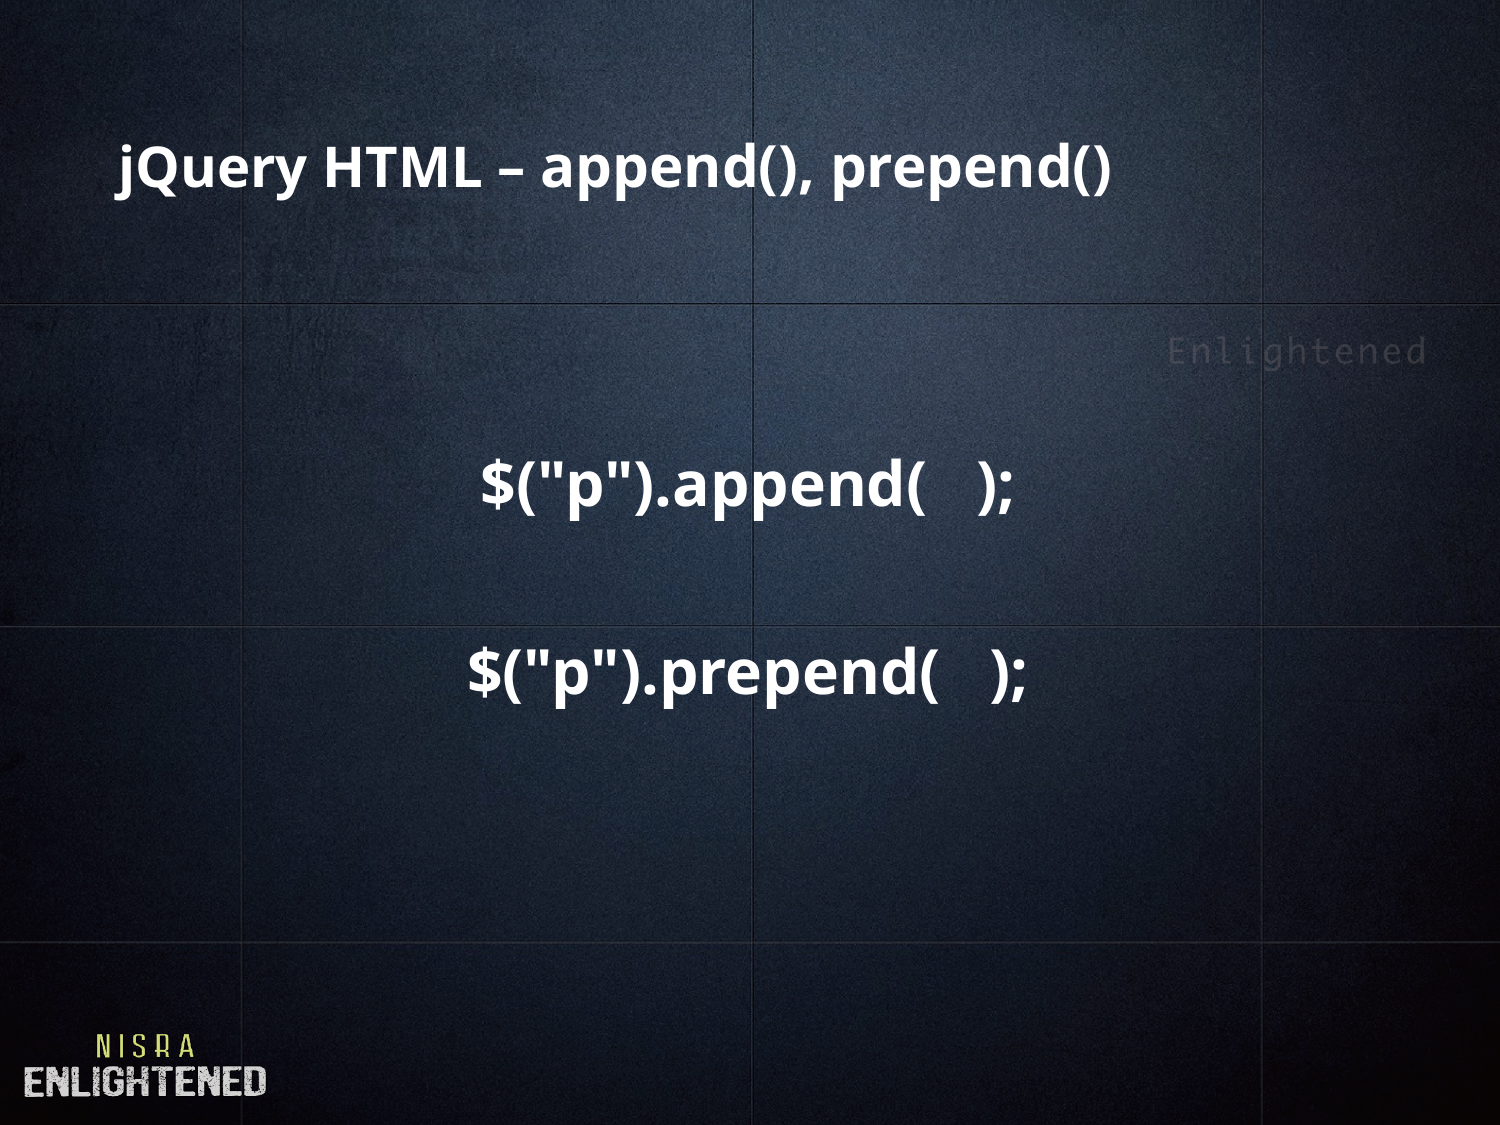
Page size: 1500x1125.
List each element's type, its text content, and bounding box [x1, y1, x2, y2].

title jQuery HTML – append(), prepend() [103, 59, 1397, 278]
picture [0, 0, 1500, 1125]
text_box $("p").append( ); [314, 437, 1182, 527]
text_box $("p").prepend( ); [314, 624, 1182, 714]
